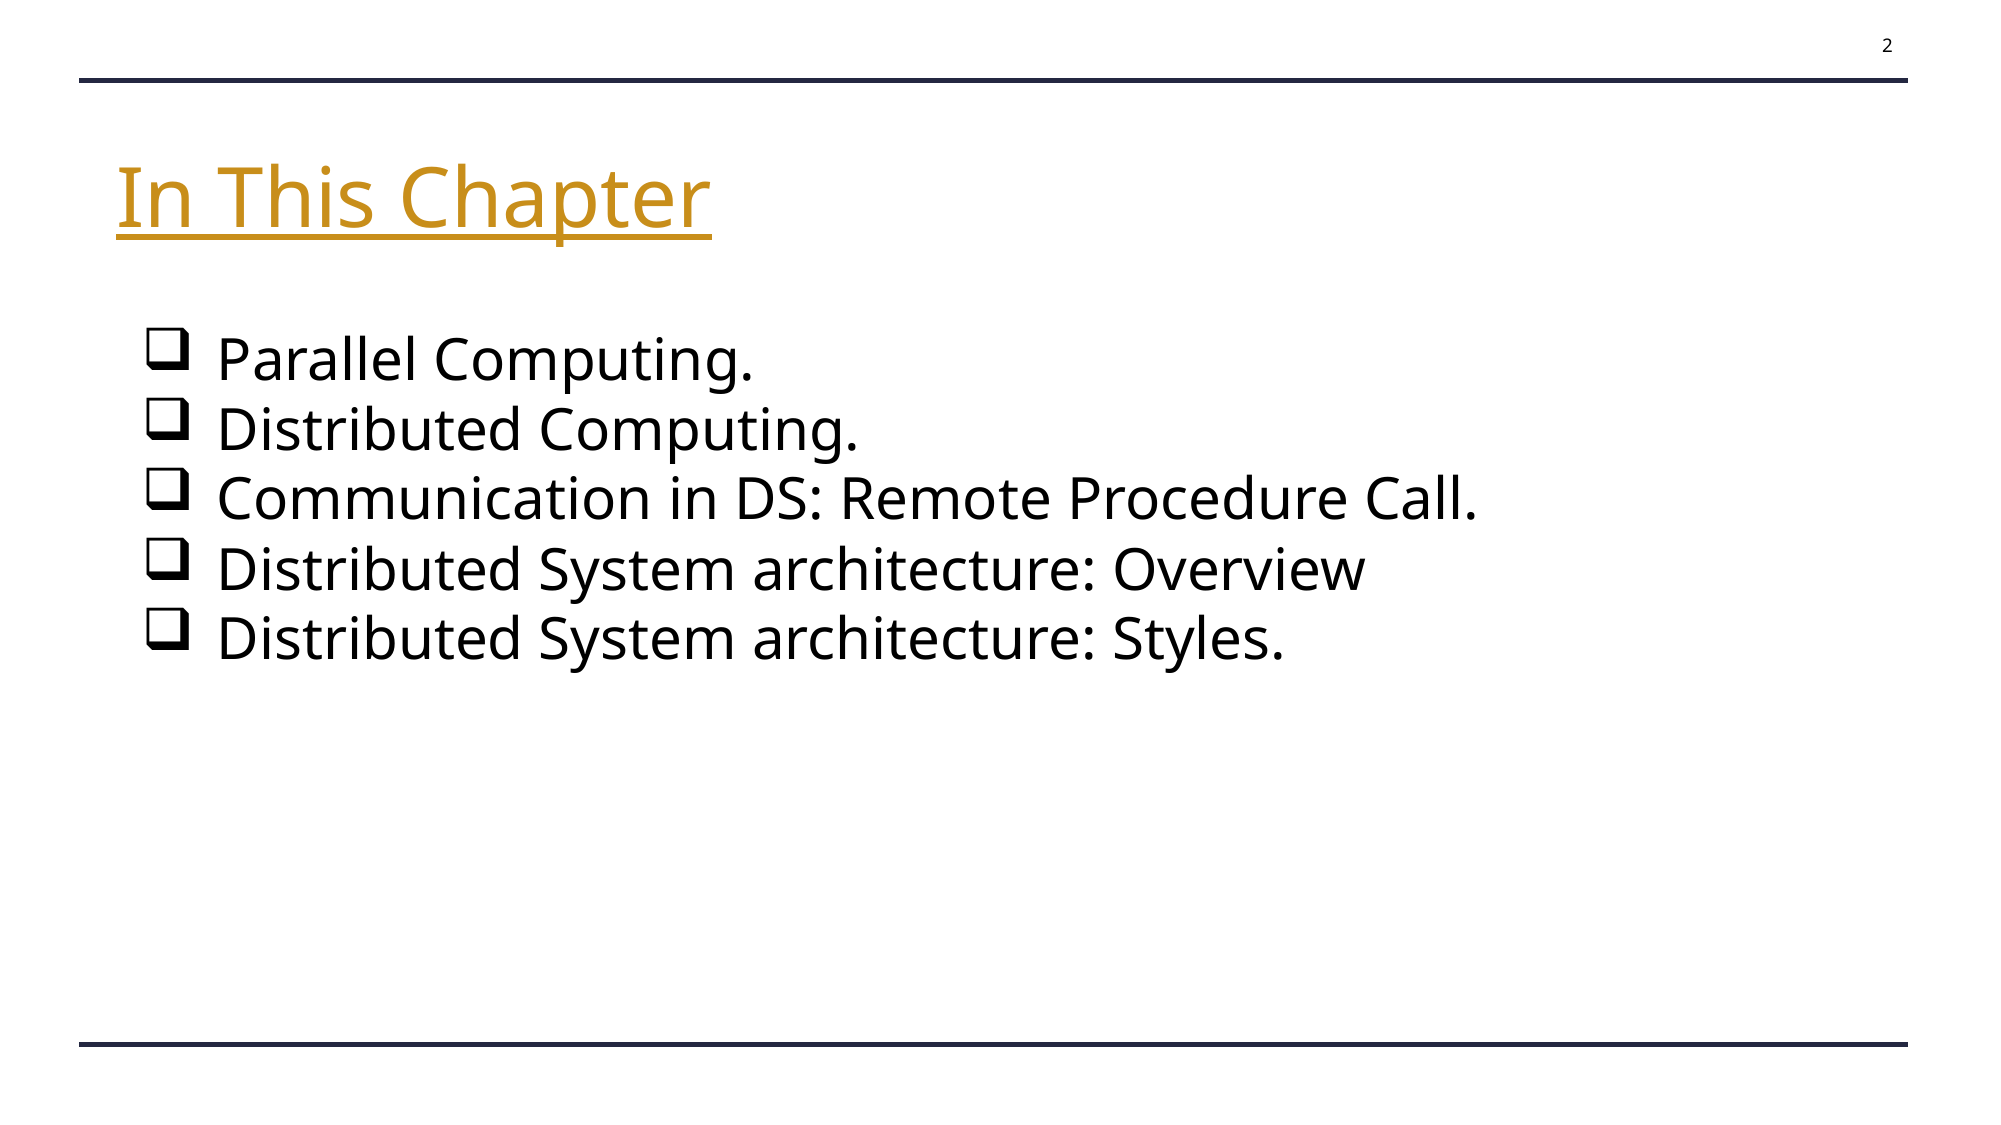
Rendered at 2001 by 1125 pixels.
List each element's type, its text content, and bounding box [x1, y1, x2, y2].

text_box Parallel Computing. Distributed Computing. Communication in DS: Remote Procedure Call. Distributed System architecture: Overview Distributed System architecture: Styles. [127, 314, 1877, 749]
slide_number 2 [1802, 16, 1908, 77]
text_box In This Chapter [101, 137, 1877, 252]
